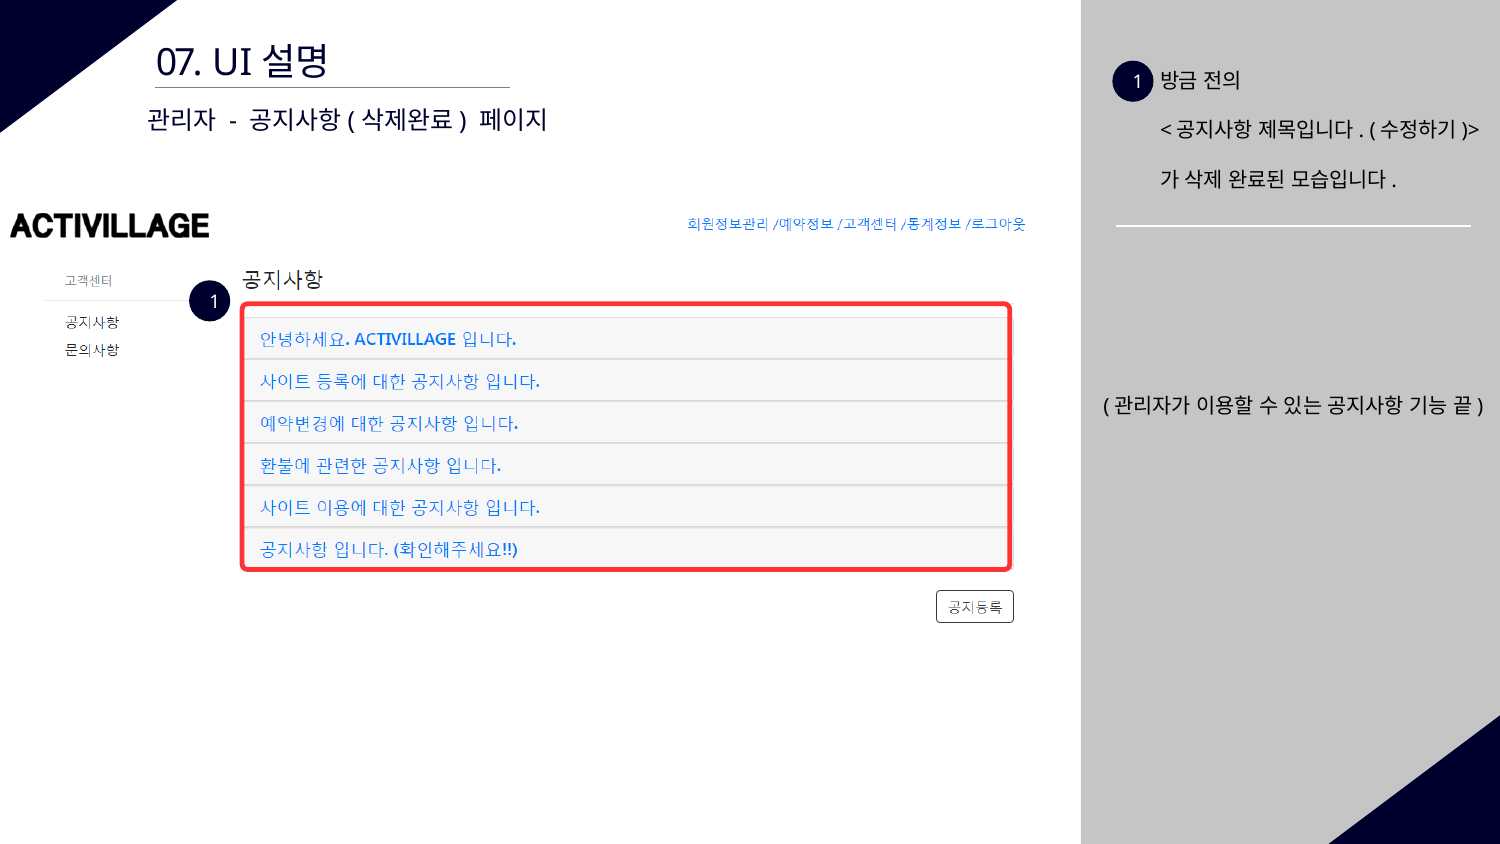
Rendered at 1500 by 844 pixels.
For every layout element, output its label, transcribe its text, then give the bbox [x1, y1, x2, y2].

text_box (관리자가 이용할 수 있는 공지사항 기능 끝) [1088, 385, 1500, 426]
text_box 1 [1110, 58, 1156, 104]
text_box UI설명 [218, 30, 346, 87]
text_box 관리자 - 공지사항(삭제완료) 페이지 [132, 97, 563, 142]
text_box 방금 전의 <공지사항 제목입니다. (수정하기)> 가 삭제 완료된 모습입니다. [1145, 59, 1495, 200]
text_box 07. [141, 30, 218, 90]
picture [0, 189, 1063, 712]
